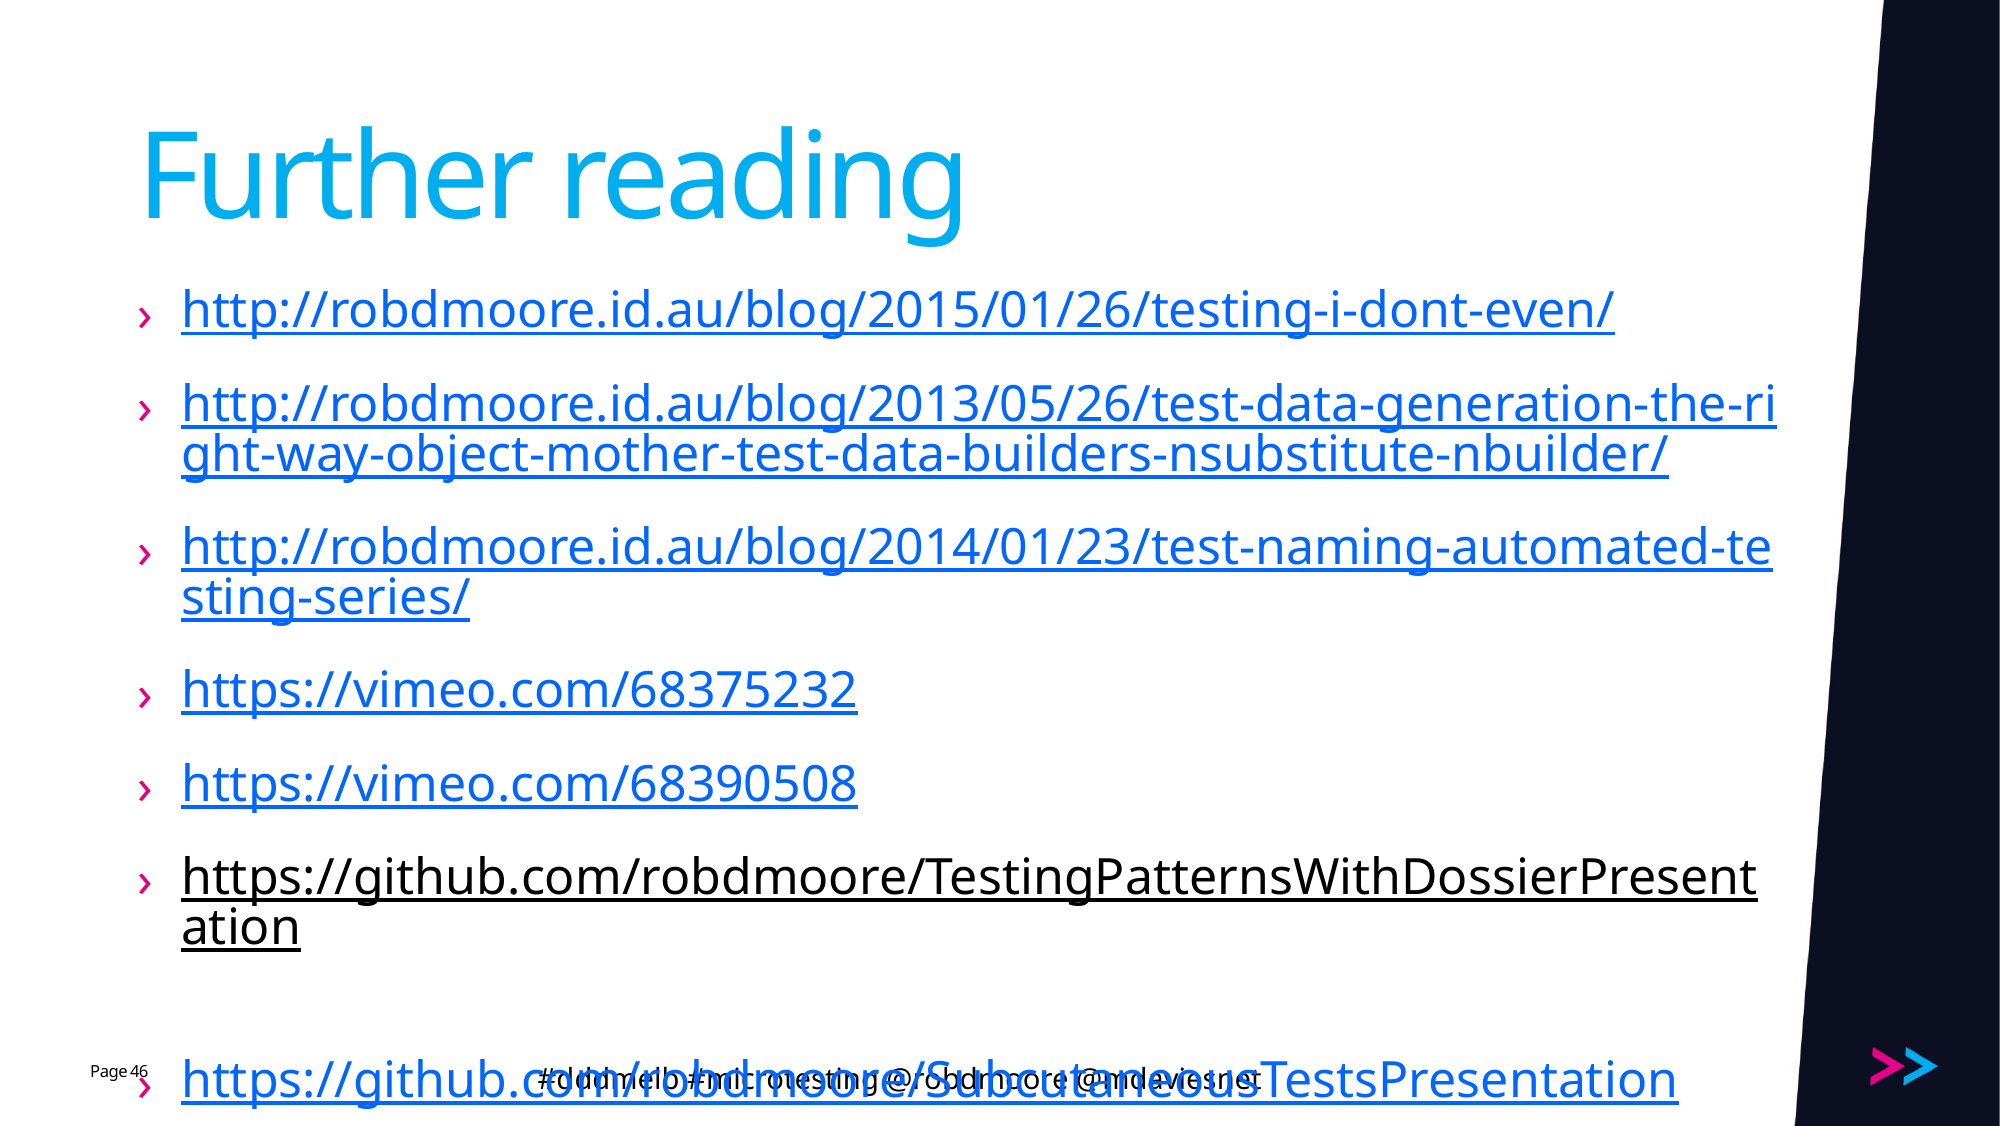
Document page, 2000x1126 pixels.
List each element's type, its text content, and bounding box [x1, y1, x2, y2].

picture [0, 0, 2000, 1126]
list http://robdmoore.id.au/blog/2015/01/26/testing-i-dont-even/ http://robdmoore.id.au/blog/2013/05/26/test-data-generation-the-right-way-object-mother-test-data-builders-nsubstitute-nbuilder/ http://robdmoore.id.au/blog/2014/01/23/test-naming-automated-testing-series/ https://vimeo.com/68375232 https://vimeo.com/68390508 https://github.com/robdmoore/TestingPatternsWithDossierPresentation https://github.com/robdmoore/SubcutaneousTestsPresentation [137, 277, 1786, 1021]
slide_number 46 [130, 1061, 166, 1113]
title Further reading [137, 54, 1786, 243]
